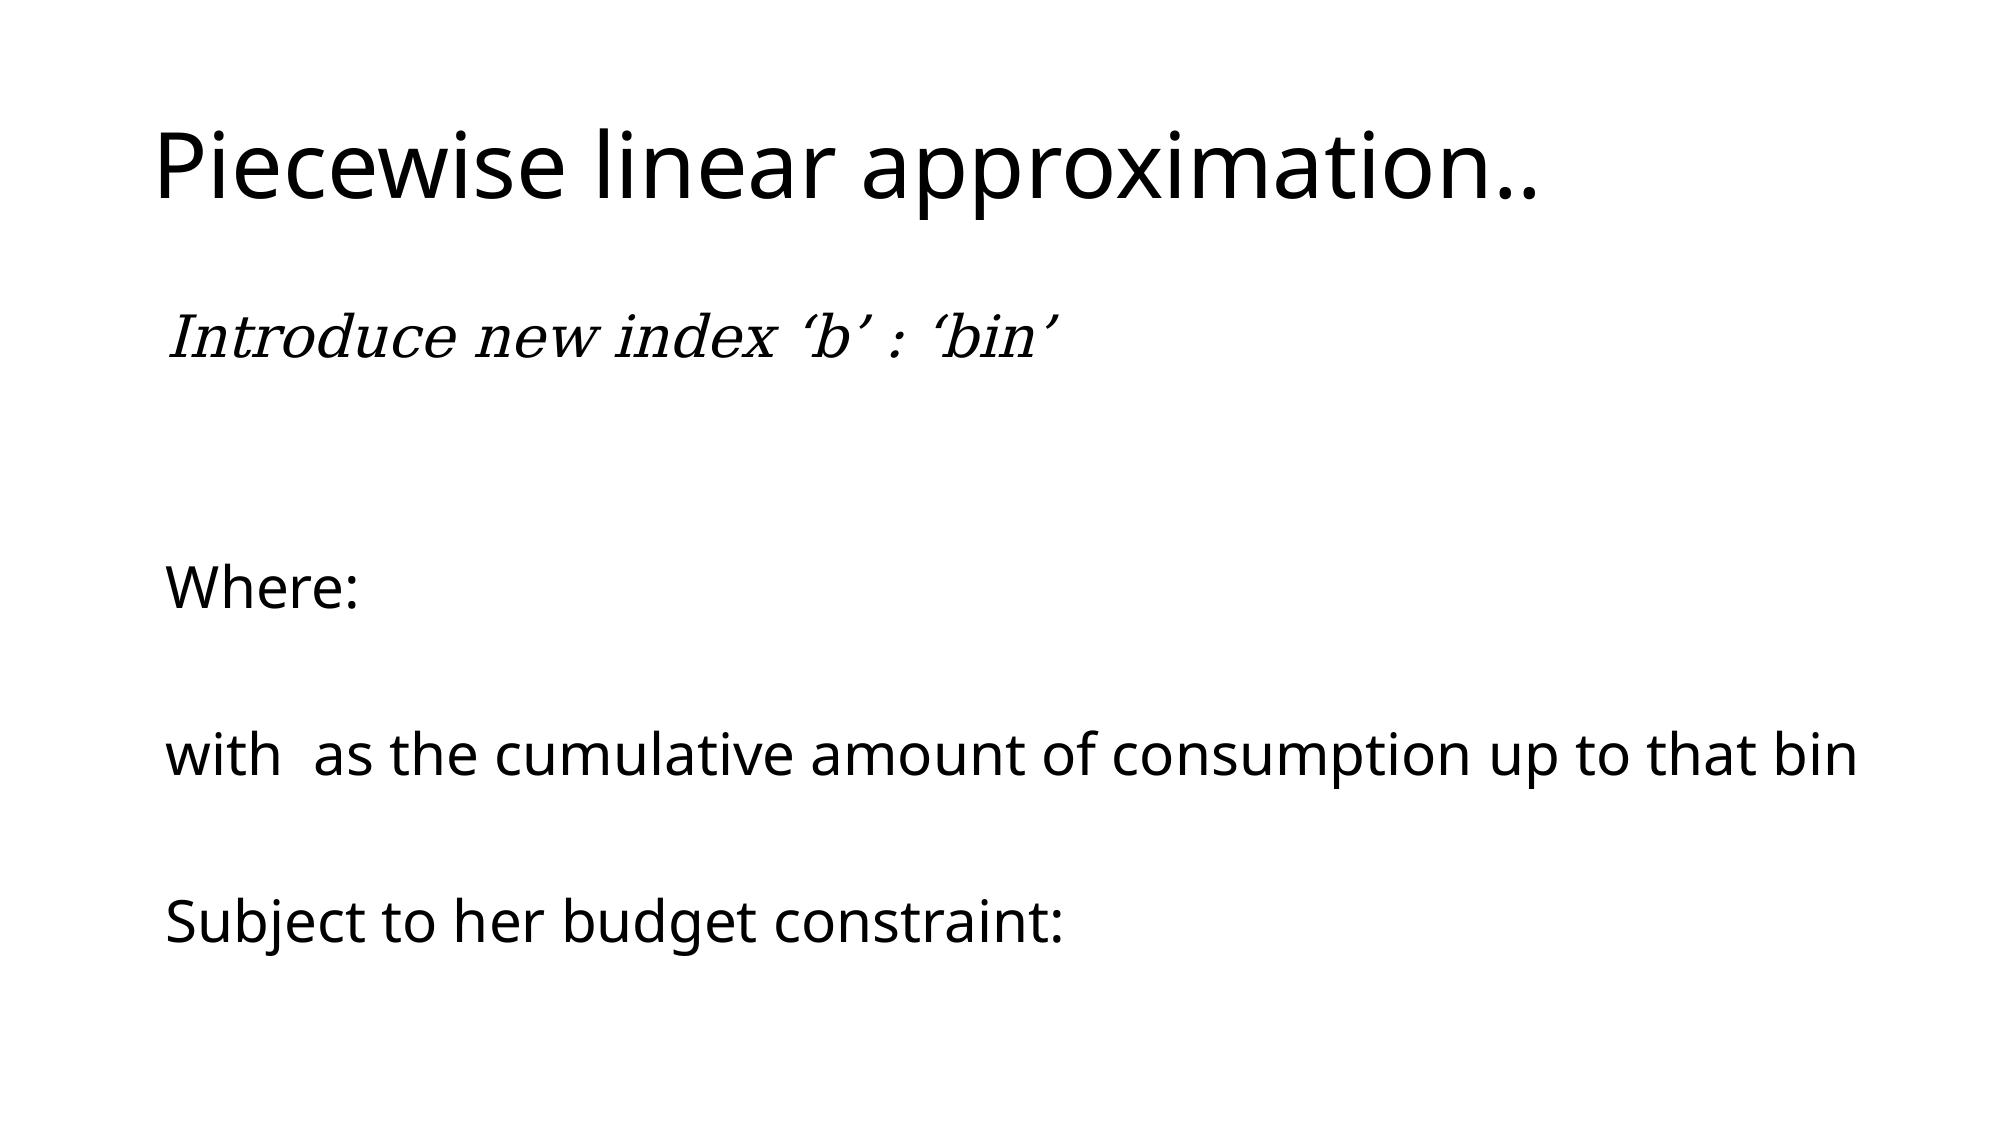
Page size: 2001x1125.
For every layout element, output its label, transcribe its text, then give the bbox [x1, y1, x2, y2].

title Piecewise linear approximation.. [137, 59, 1863, 278]
